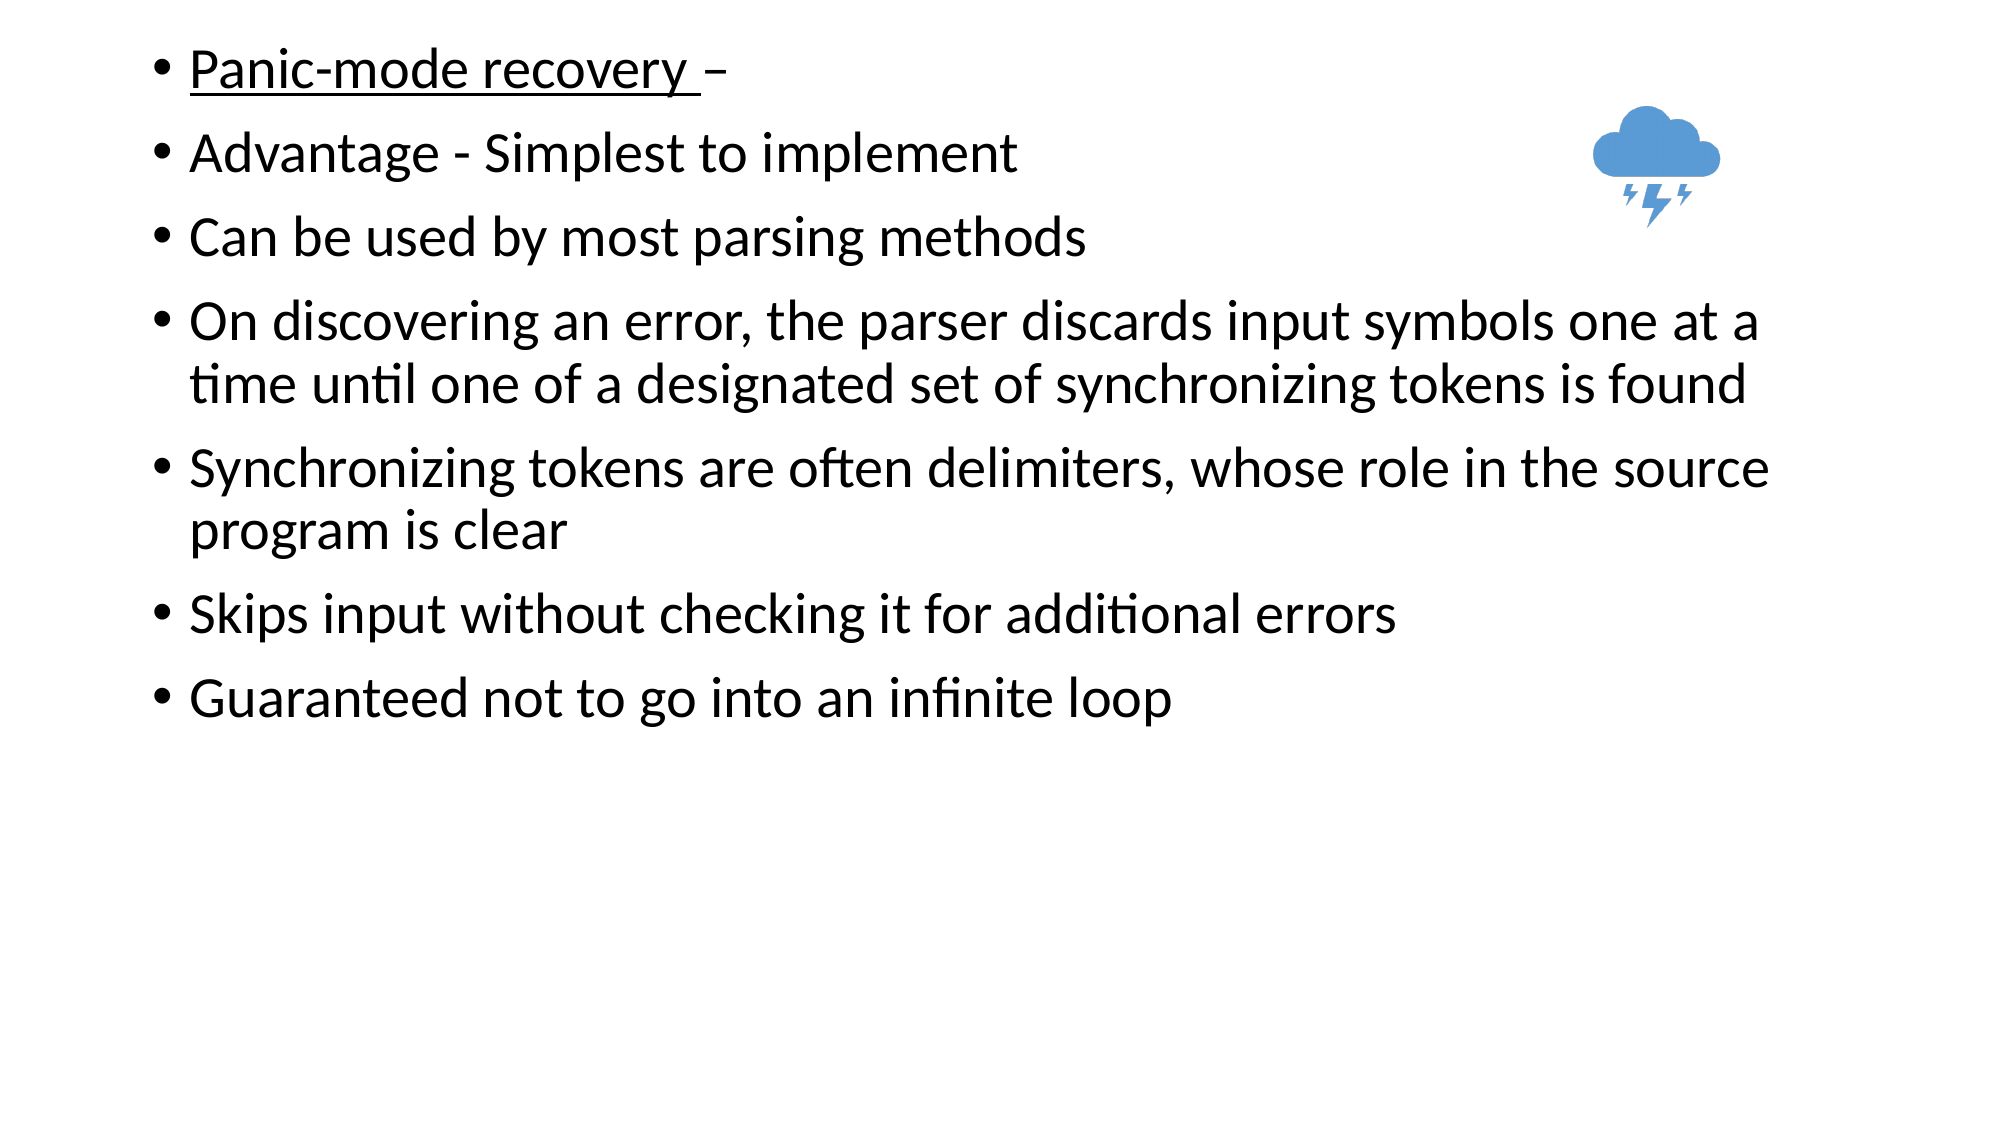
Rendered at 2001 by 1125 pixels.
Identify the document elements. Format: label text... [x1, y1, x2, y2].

list Panic-mode recovery – Advantage - Simplest to implement Can be used by most parsing methods On discovering an error, the parser discards input symbols one at a time until one of a designated set of synchronizing tokens is found Synchronizing tokens are often delimiters, whose role in the source program is clear Skips input without checking it for additional errors Guaranteed not to go into an infinite loop [137, 31, 1863, 1014]
text_box [1567, 77, 1746, 257]
